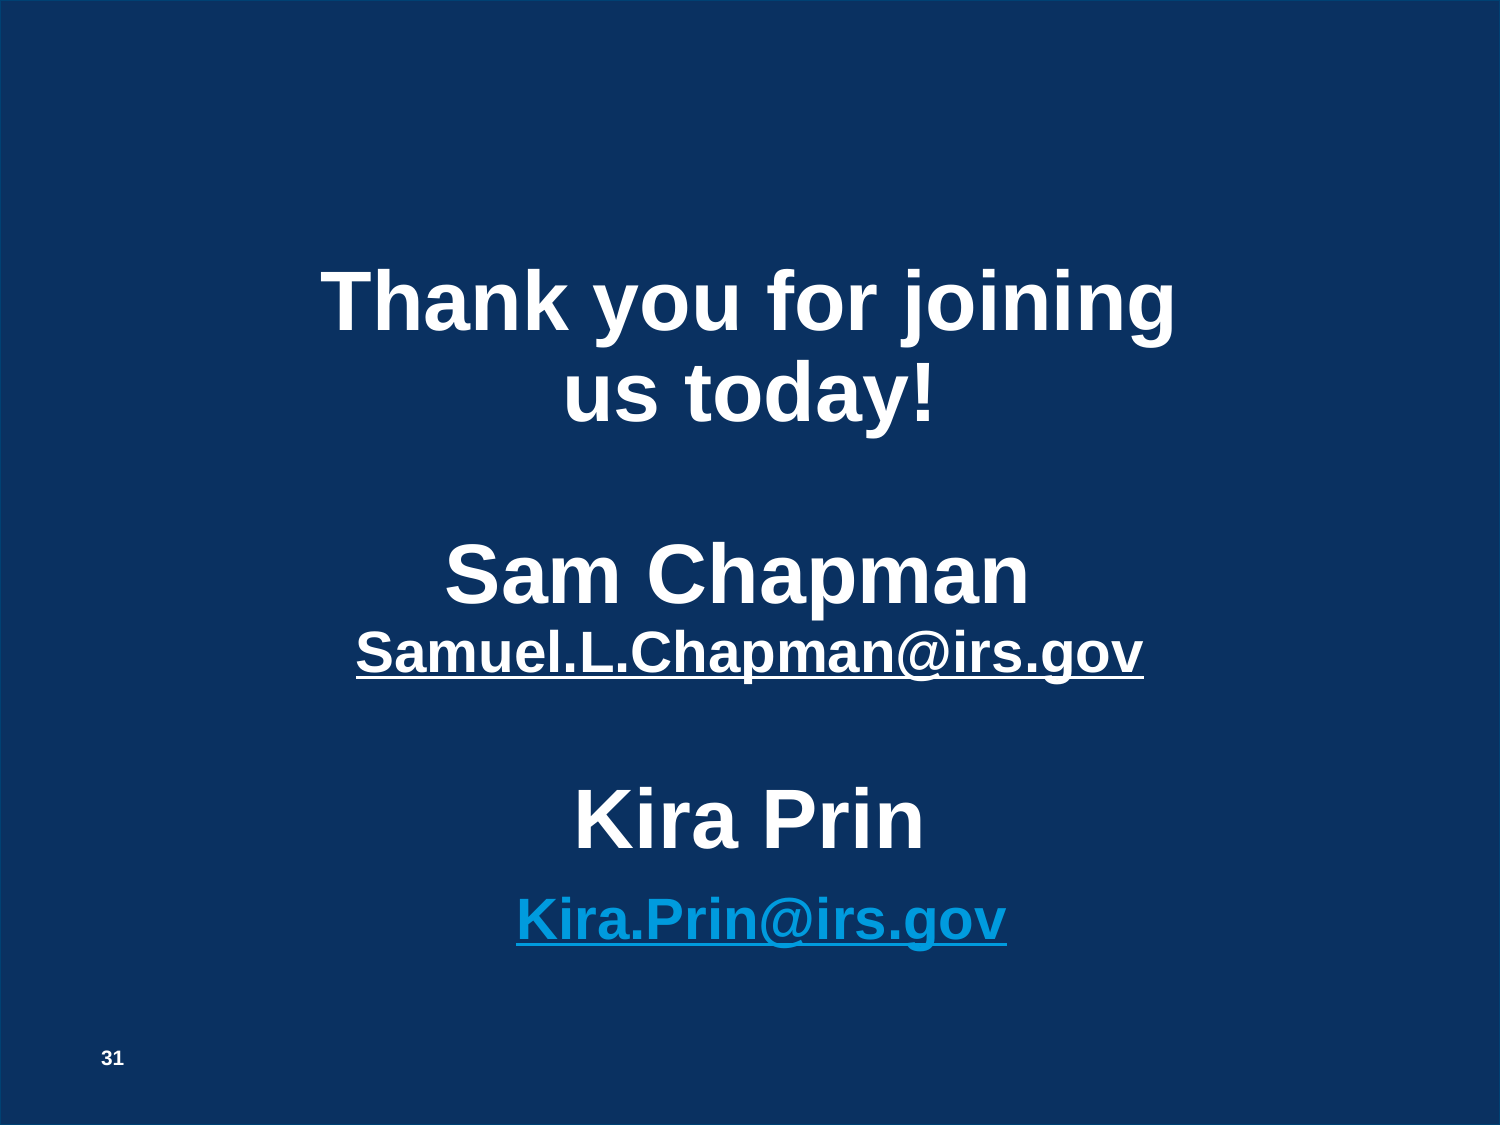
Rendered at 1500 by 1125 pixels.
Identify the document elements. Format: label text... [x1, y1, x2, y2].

text_box [0, 0, 1500, 1125]
title Thank you for joining us today! Sam Chapman Samuel.L.Chapman@irs.gov Kira Prin Kira.Prin@irs.gov [300, 291, 1200, 834]
slide_number 31 [75, 1027, 150, 1088]
